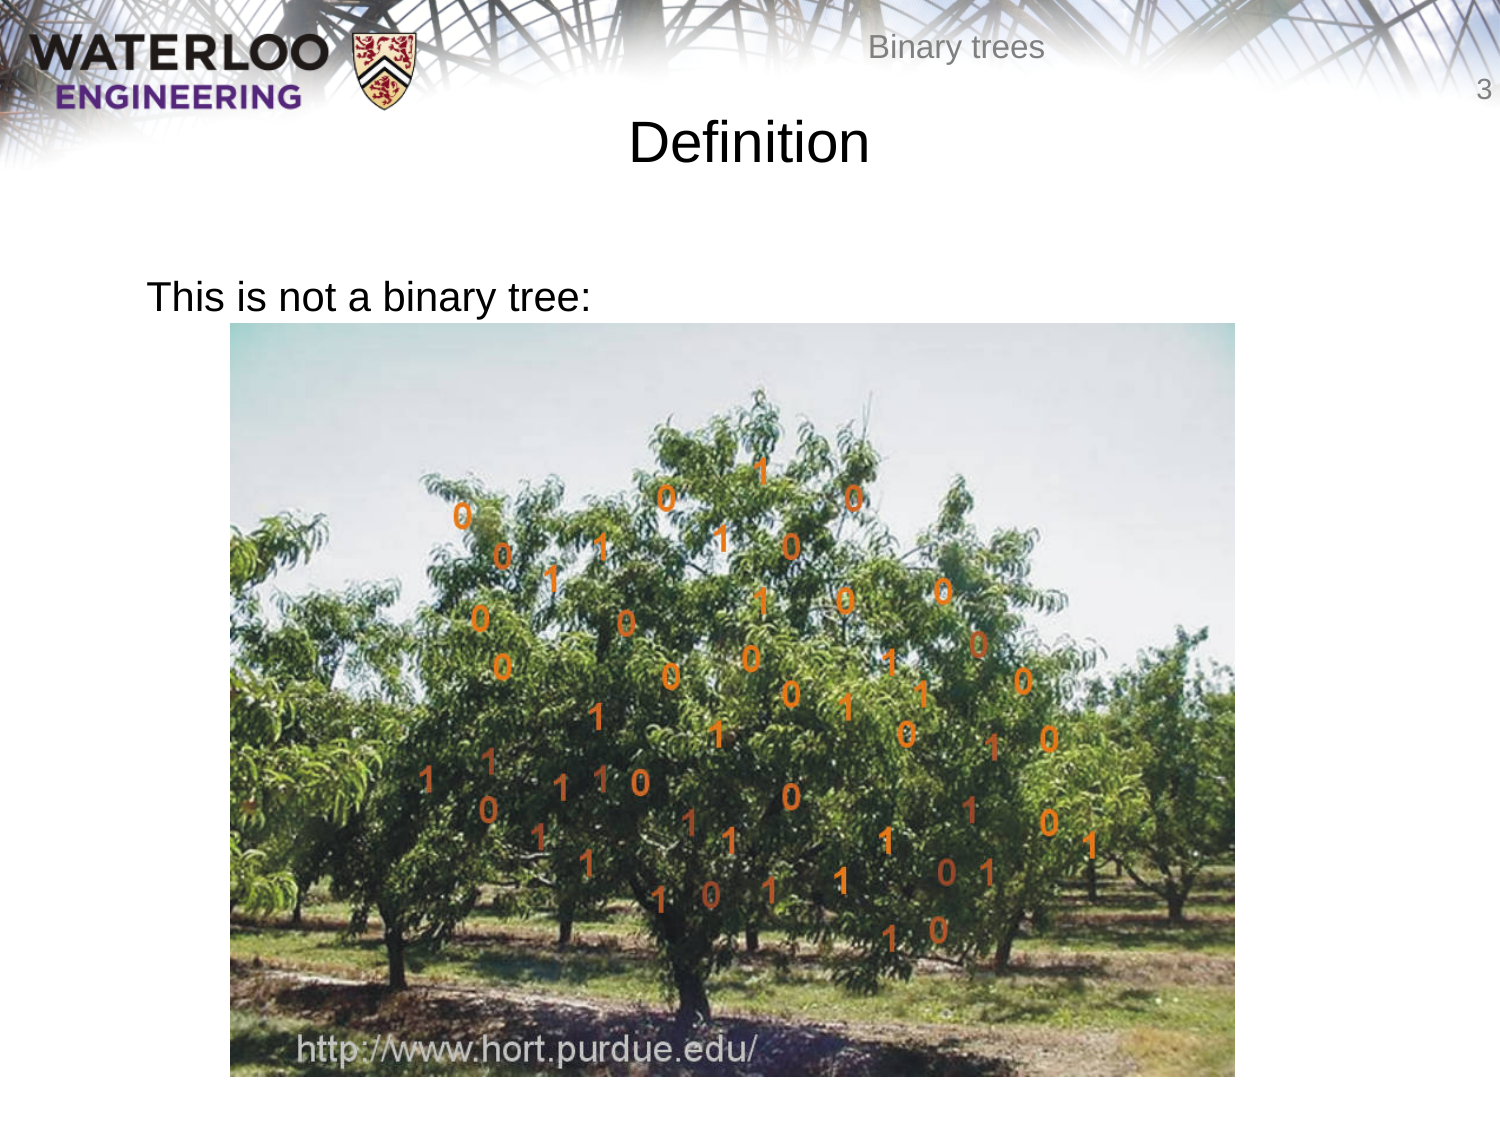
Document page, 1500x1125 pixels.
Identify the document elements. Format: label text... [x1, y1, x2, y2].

list This is not a binary tree: [74, 262, 1426, 1006]
picture [0, 0, 1500, 1125]
title Definition [74, 44, 1426, 233]
